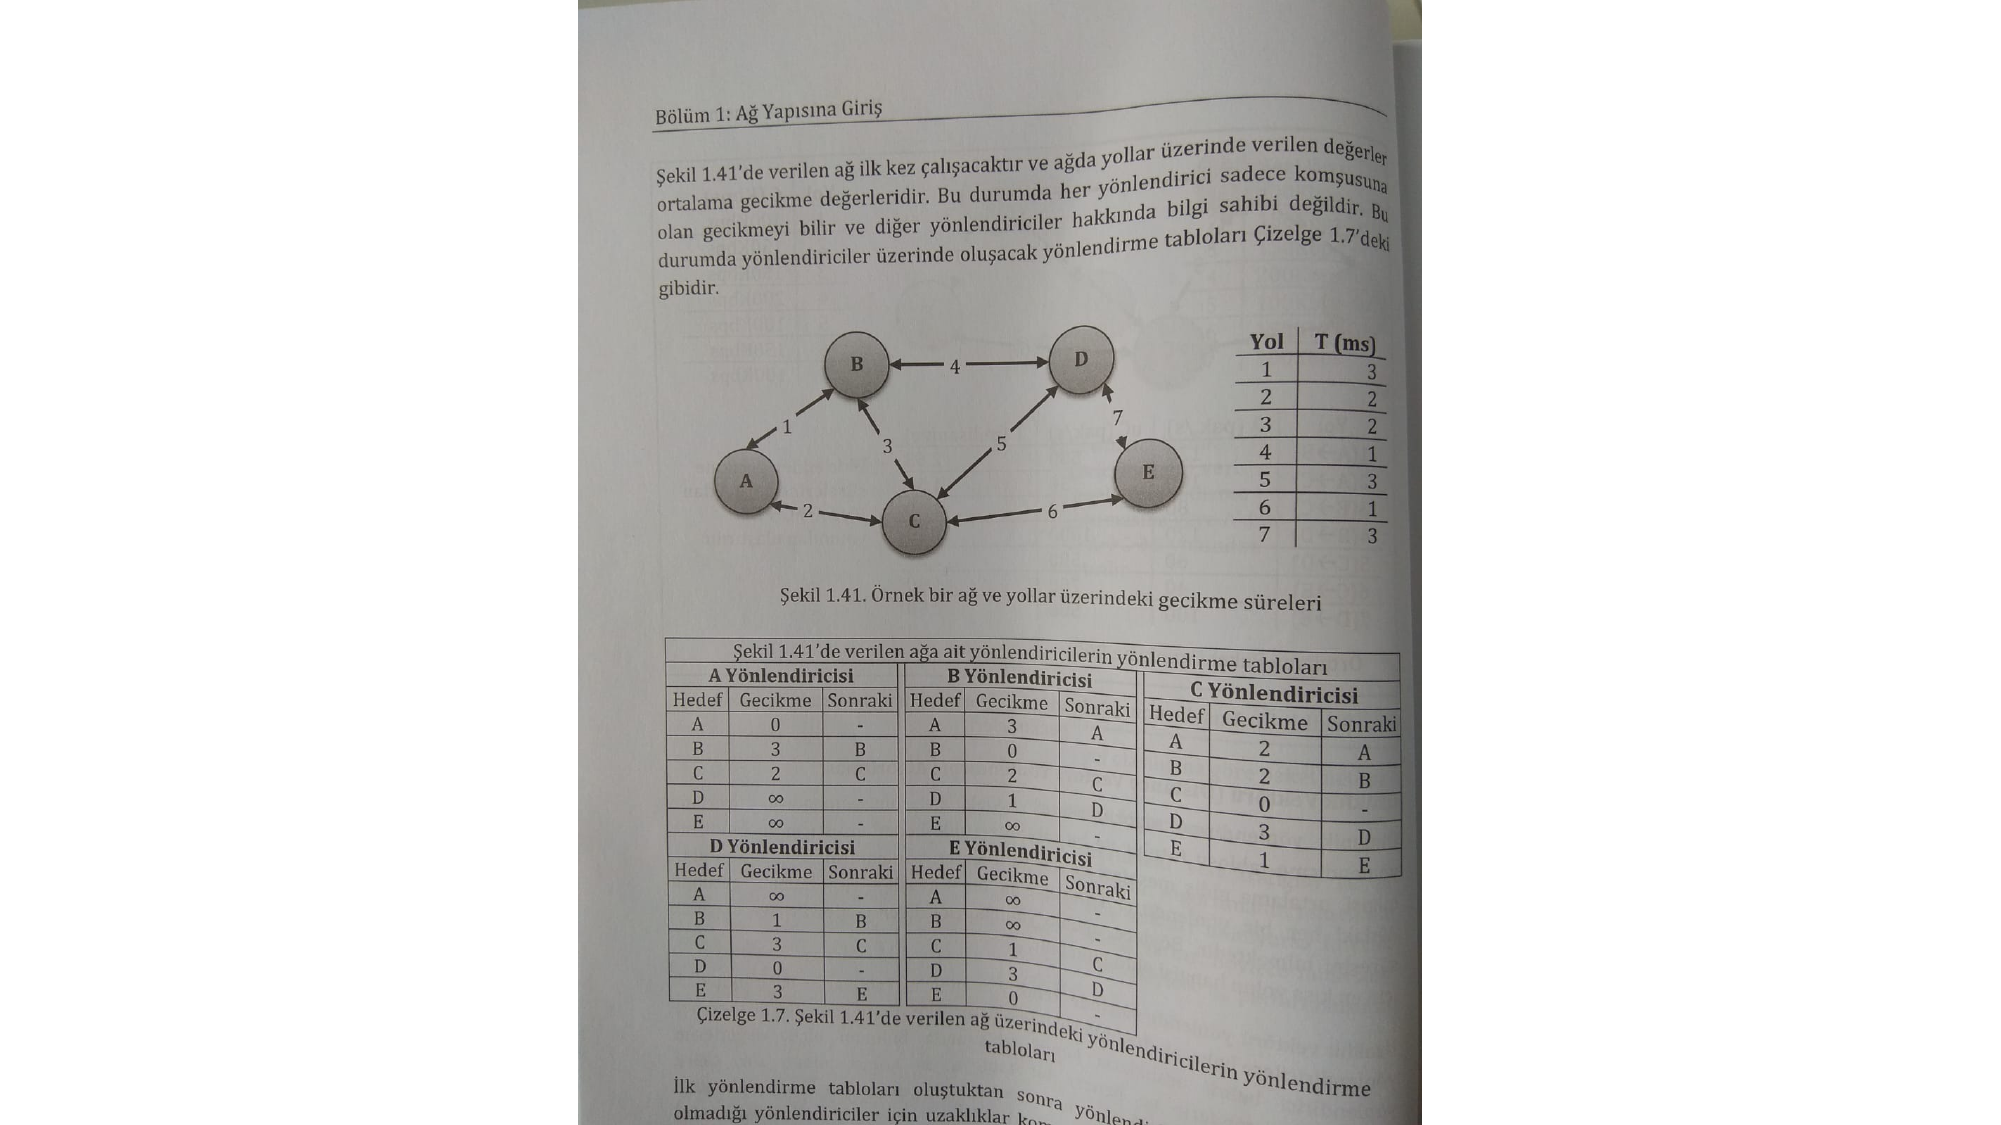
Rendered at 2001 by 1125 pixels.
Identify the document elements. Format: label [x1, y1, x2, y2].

picture [578, 0, 1422, 1125]
